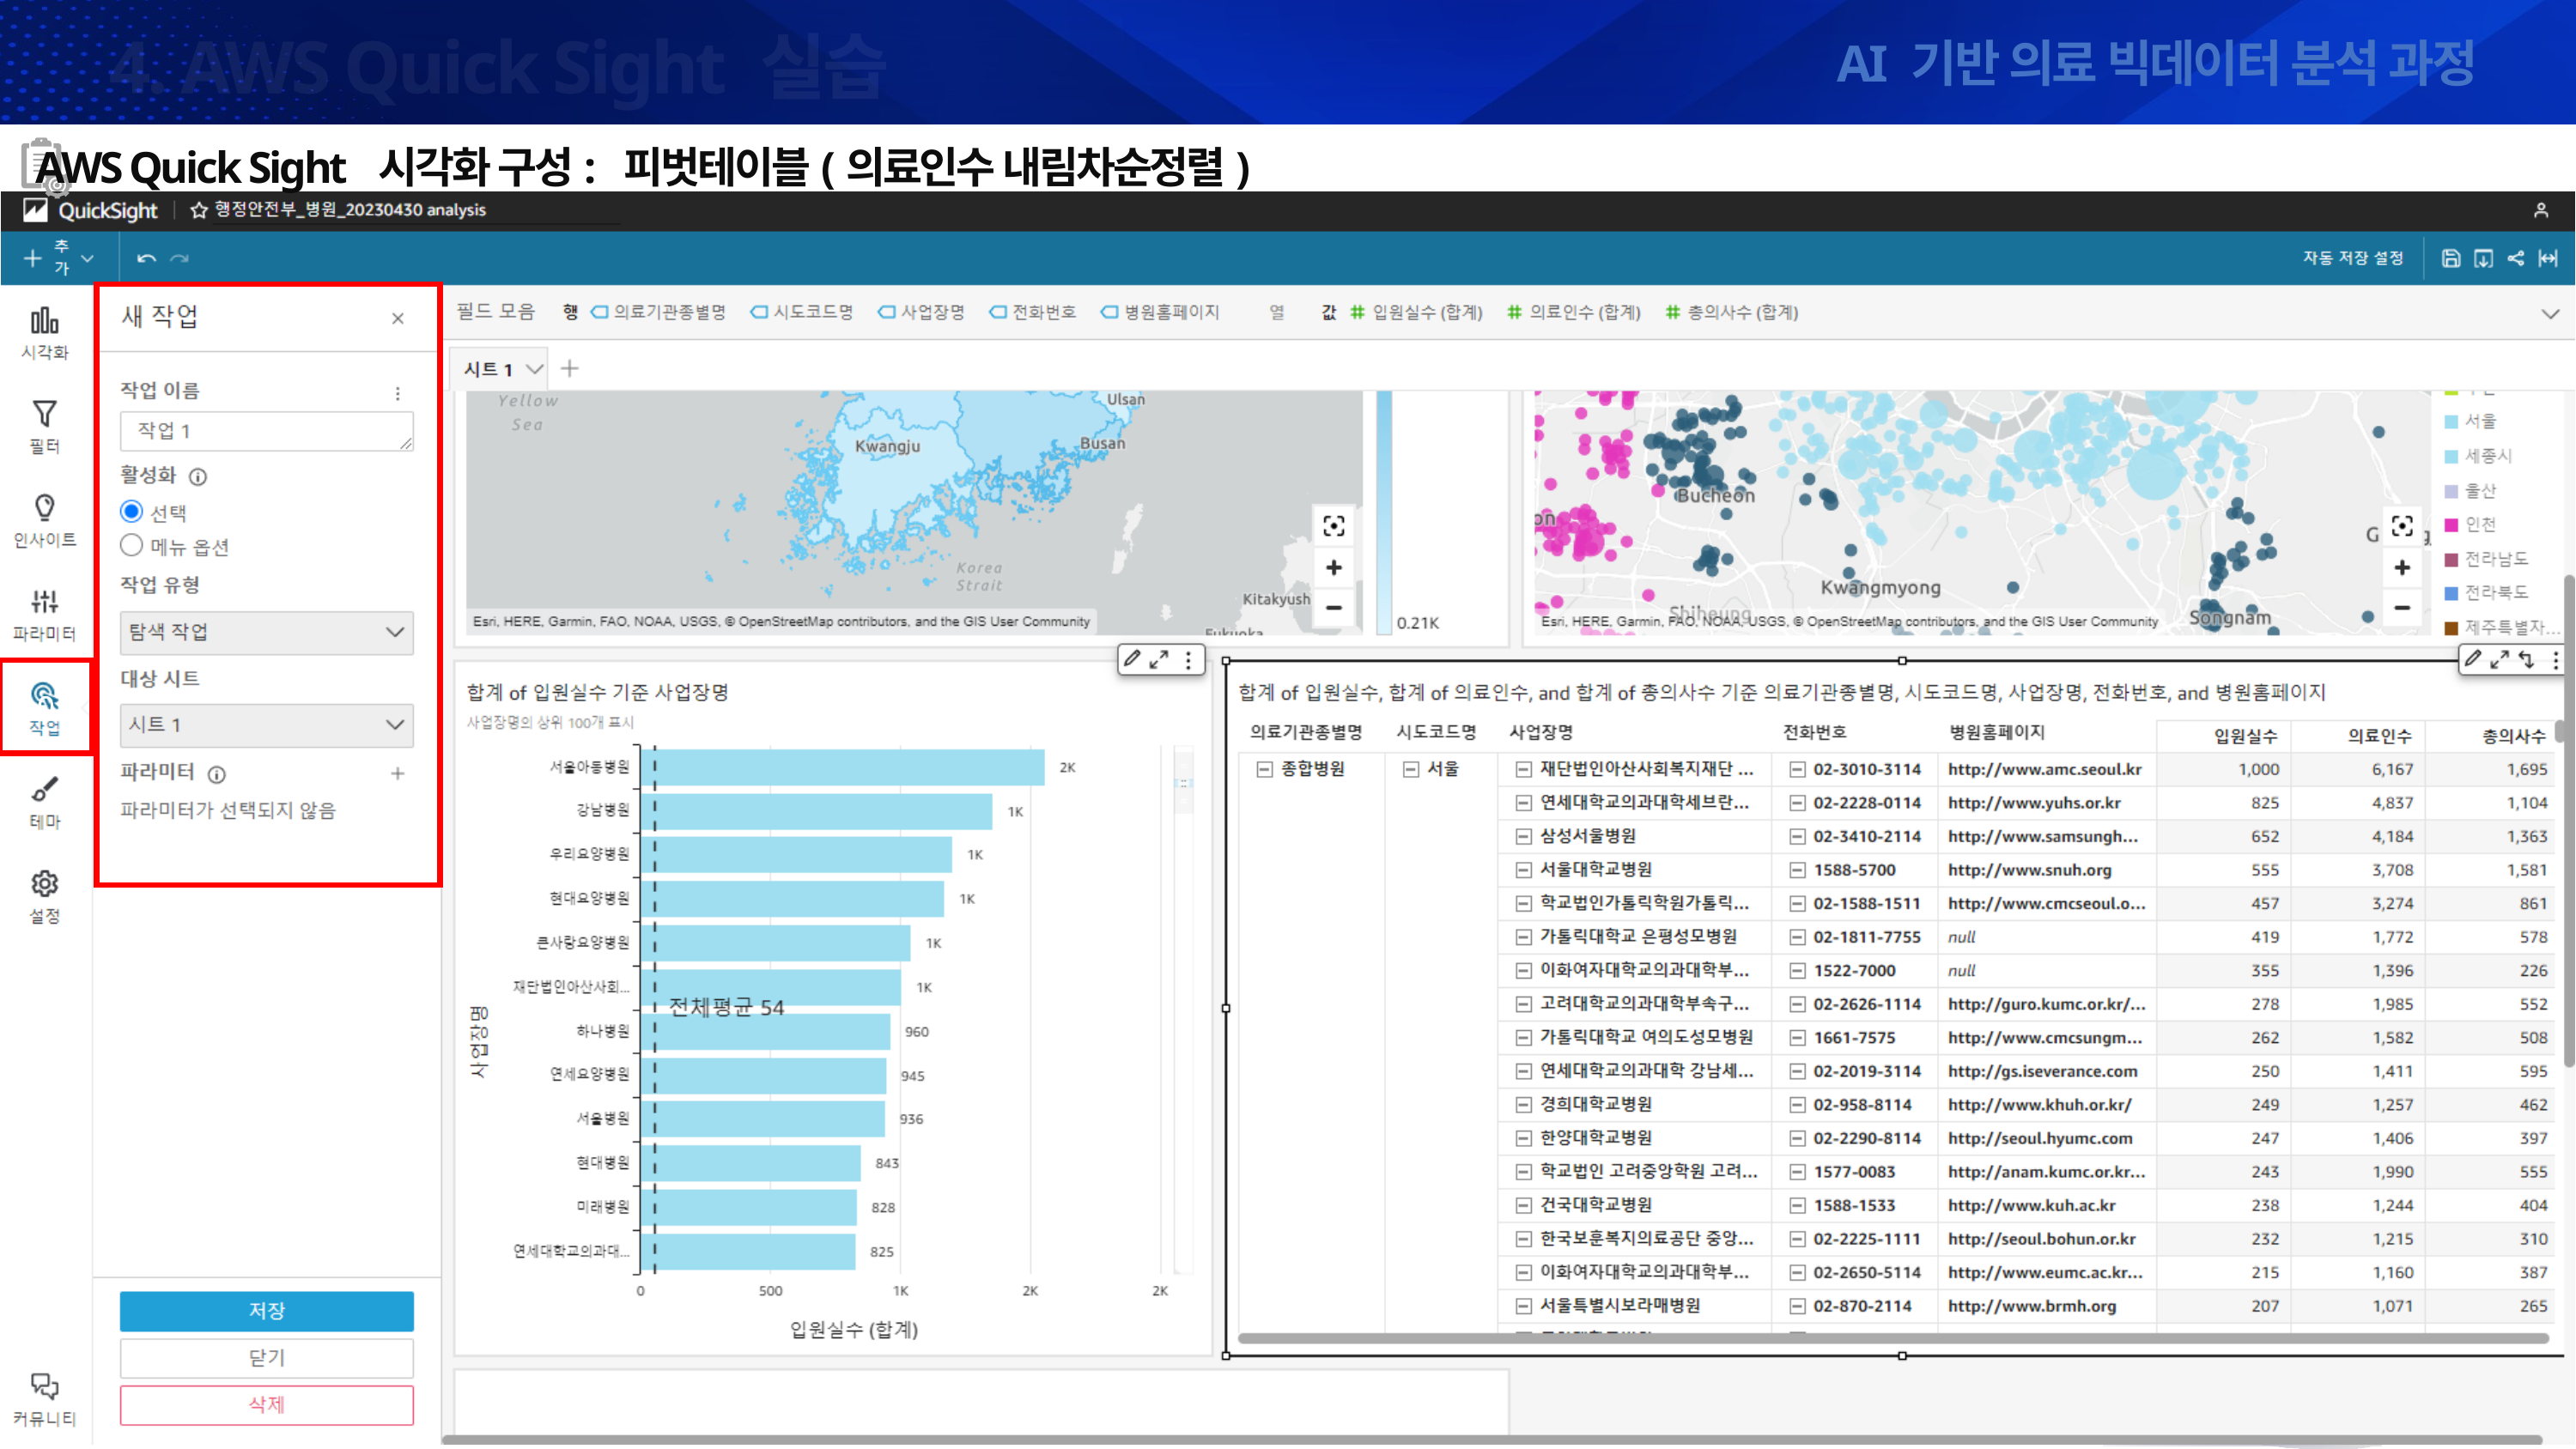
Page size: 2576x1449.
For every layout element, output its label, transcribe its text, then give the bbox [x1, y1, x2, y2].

picture [1, 191, 2576, 1445]
text_box AWS Quick Sight 시각화 구성: 피벗테이블(의료인수 내림차순정렬) [22, 134, 1264, 191]
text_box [21, 137, 72, 199]
picture [0, 0, 2576, 124]
